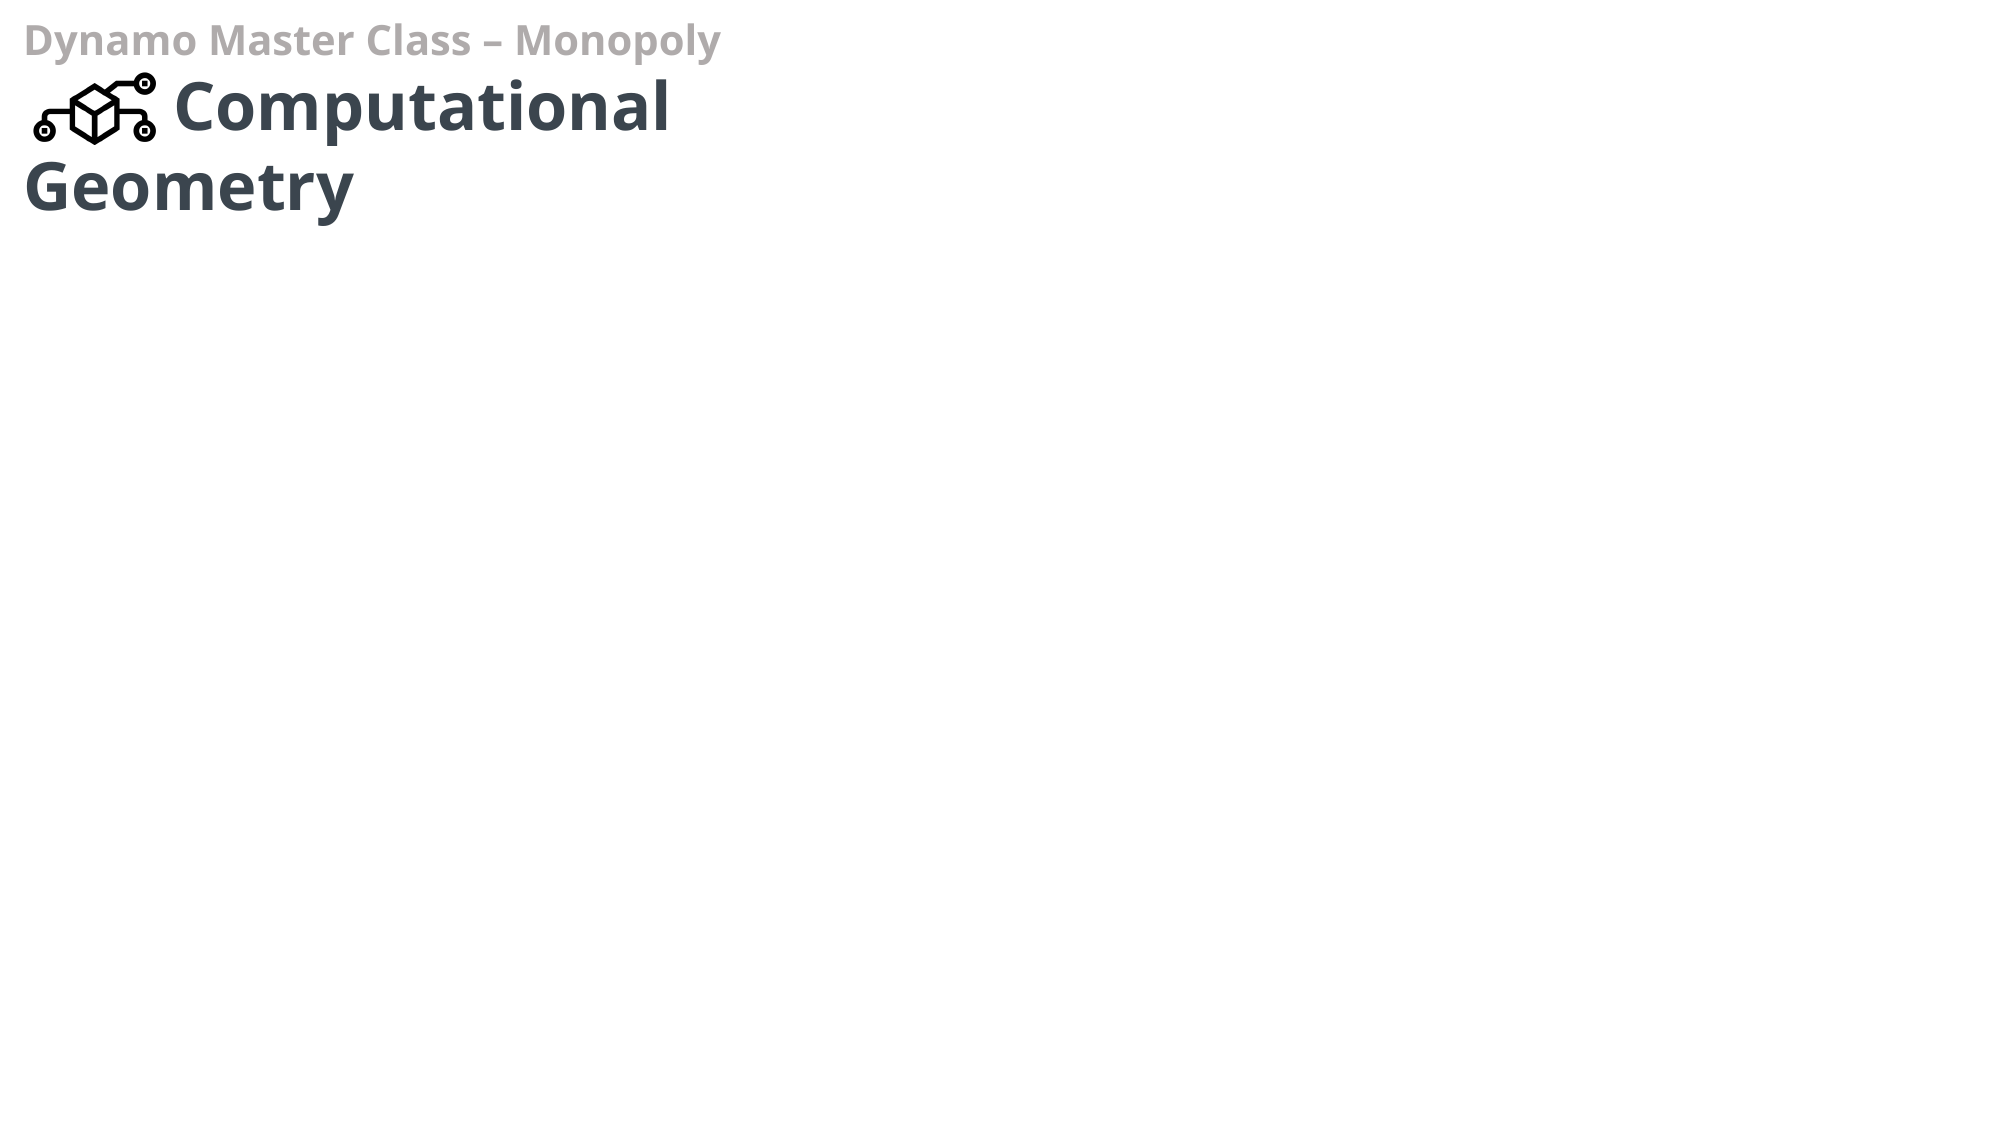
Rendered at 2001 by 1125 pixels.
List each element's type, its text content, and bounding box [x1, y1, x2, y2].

text_box Dynamo Master Class – Monopoly Computational Geometry [8, 6, 926, 232]
picture [31, 69, 157, 145]
